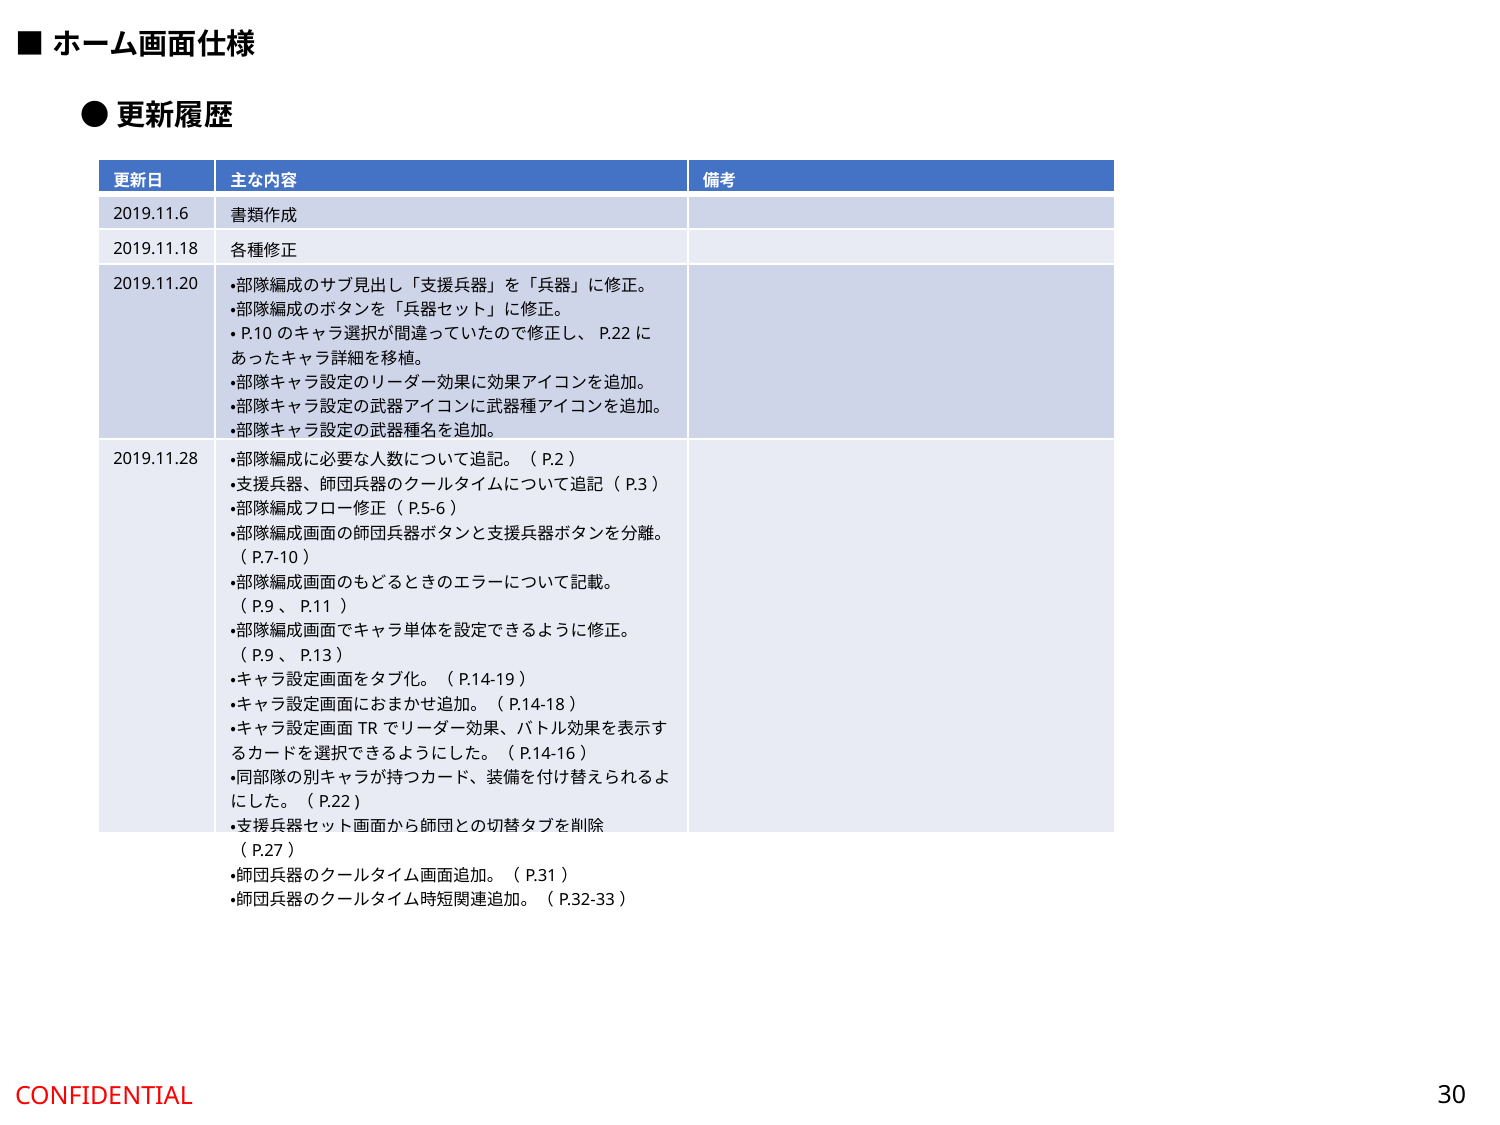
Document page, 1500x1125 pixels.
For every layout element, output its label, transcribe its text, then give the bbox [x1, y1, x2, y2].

text_box ■ホーム画面仕様 [1, 17, 271, 68]
table_cell [689, 440, 1114, 832]
footer CONFIDENTIAL [0, 1065, 507, 1125]
table_cell 2019.11.6 [99, 197, 214, 228]
table_cell [689, 265, 1114, 438]
table_cell [689, 197, 1114, 228]
slide_number 30 [1143, 1065, 1482, 1125]
table_cell 2019.11.20 [99, 265, 214, 438]
text_box ●更新履歴 [65, 88, 249, 139]
table_cell 2019.11.18 [99, 230, 214, 263]
table_header 主な内容 [216, 160, 687, 191]
table_cell ・部隊編成に必要な人数について追記。（P.2） ・支援兵器、師団兵器のクールタイムについて追記（P.3） ・部隊編成フロー修正（P.5-6） ・部隊編成画面の師団兵器ボタンと支援兵器ボタンを分離。（P.7-10） ・部隊編成画面のもどるときのエラーについて記載。（P.9、P.11 ） ・部隊編成画面でキャラ単体を設定できるように修正。（P.9、P.13） ・キャラ設定画面をタブ化。（P.14-19） ・キャラ設定画面におまかせ追加。（P.14-18） ・キャラ設定画面TRでリーダー効果、バトル効果を表示するカードを選択できるようにした。（P.14-16） ・同部隊の別キャラが持つカード、装備を付け替えられるよにした。（P.22 ) ・支援兵器セット画面から師団との切替タブを削除（P.27） ・師団兵器のクールタイム画面追加。（P.31） ・師団兵器のクールタイム時短関連追加。（P.32-33） [216, 440, 687, 832]
table_cell 2019.11.28 [99, 440, 214, 832]
table_cell [689, 230, 1114, 263]
table_header 備考 [689, 160, 1114, 191]
table_cell 書類作成 [216, 197, 687, 228]
table_header 更新日 [99, 160, 214, 191]
table_cell ・部隊編成のサブ見出し「支援兵器」を「兵器」に修正。 ・部隊編成のボタンを「兵器セット」に修正。 ・P.10のキャラ選択が間違っていたので修正し、P.22にあったキャラ詳細を移植。 ・部隊キャラ設定のリーダー効果に効果アイコンを追加。 ・部隊キャラ設定の武器アイコンに武器種アイコンを追加。 ・部隊キャラ設定の武器種名を追加。 ・装備設定画面に武器種アイコンを追加。 [216, 265, 687, 438]
table_cell 各種修正 [216, 230, 687, 263]
